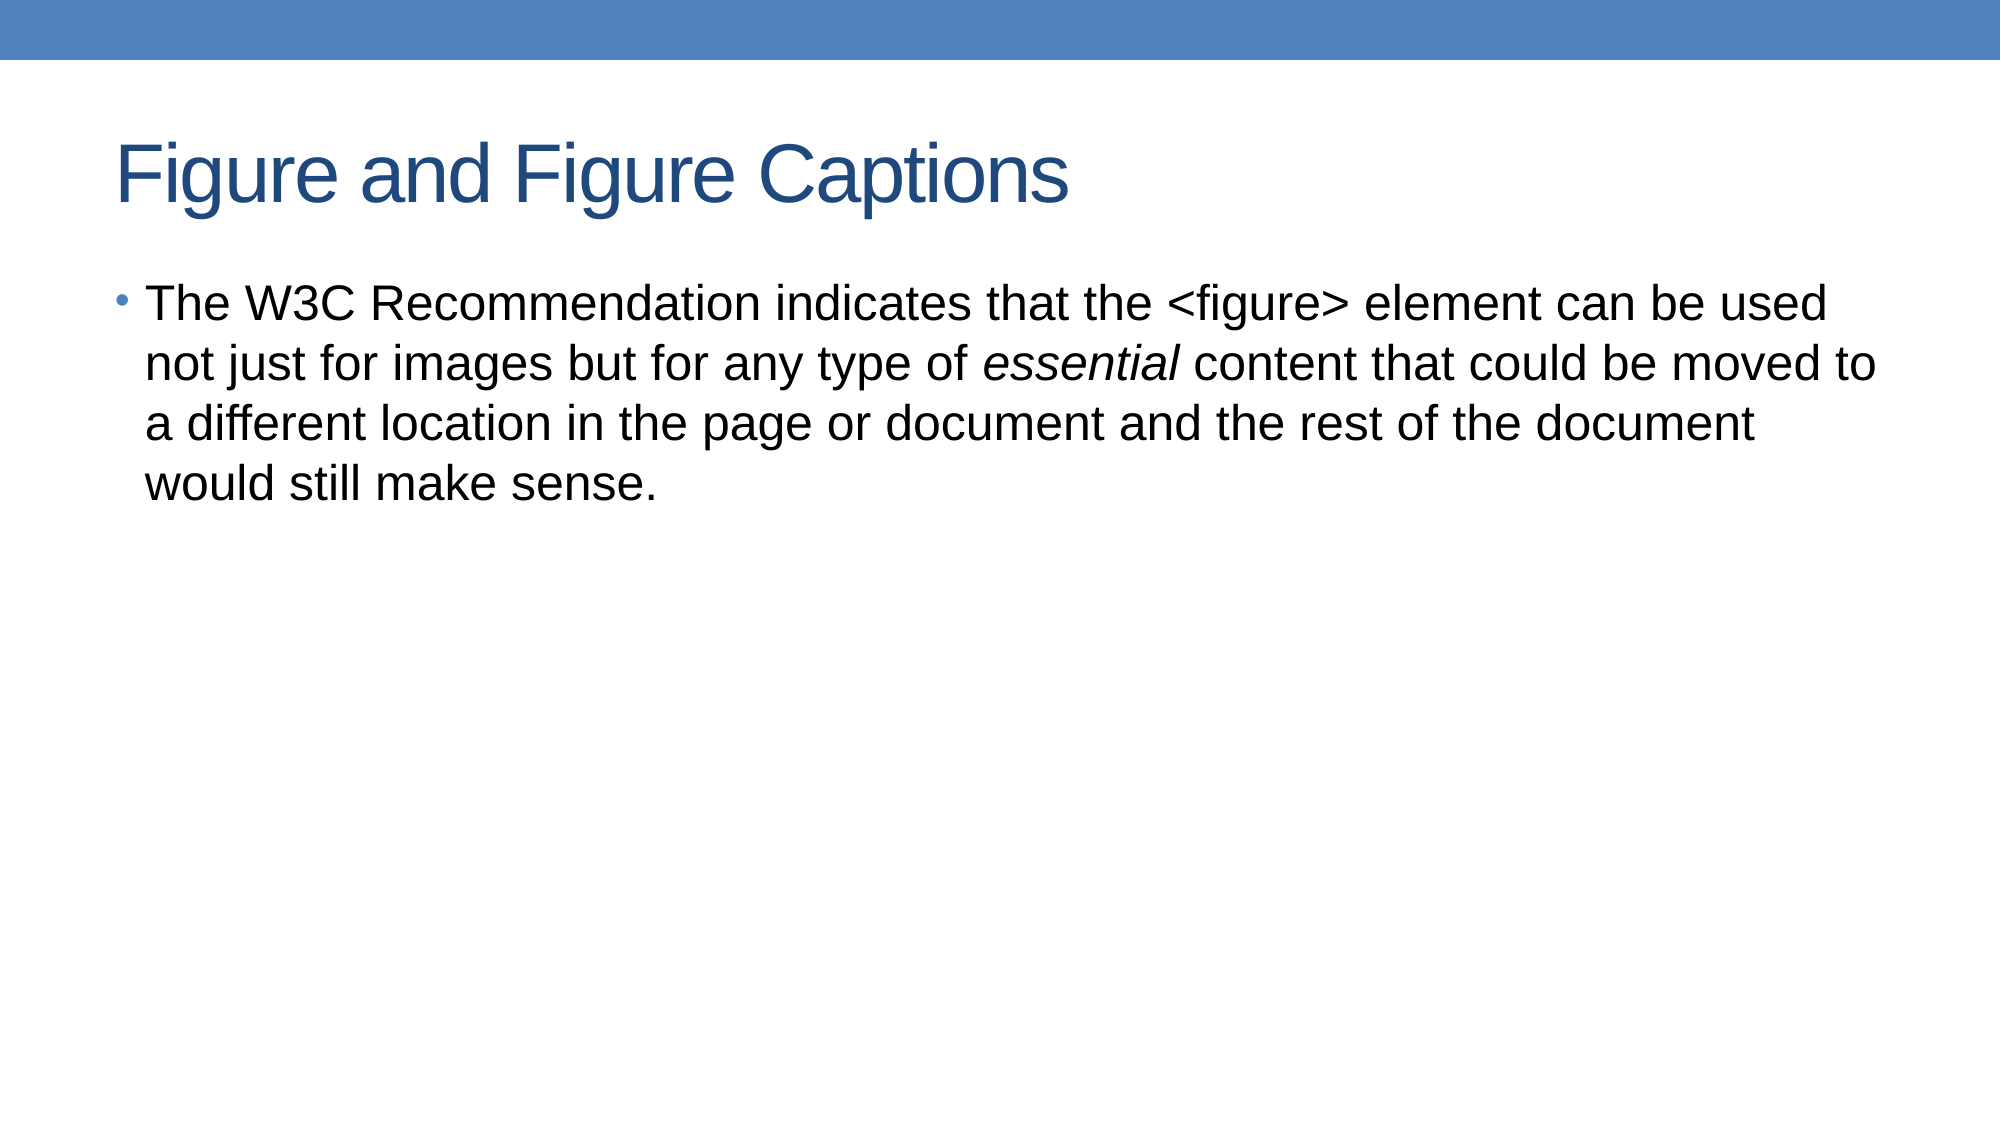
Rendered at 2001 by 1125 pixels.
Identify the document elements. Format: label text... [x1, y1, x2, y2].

title Figure and Figure Captions [99, 87, 1900, 250]
list The W3C Recommendation indicates that the <figure> element can be used not just for images but for any type of essential content that could be moved to a different location in the page or document and the rest of the document would still make sense. [99, 262, 1900, 1063]
